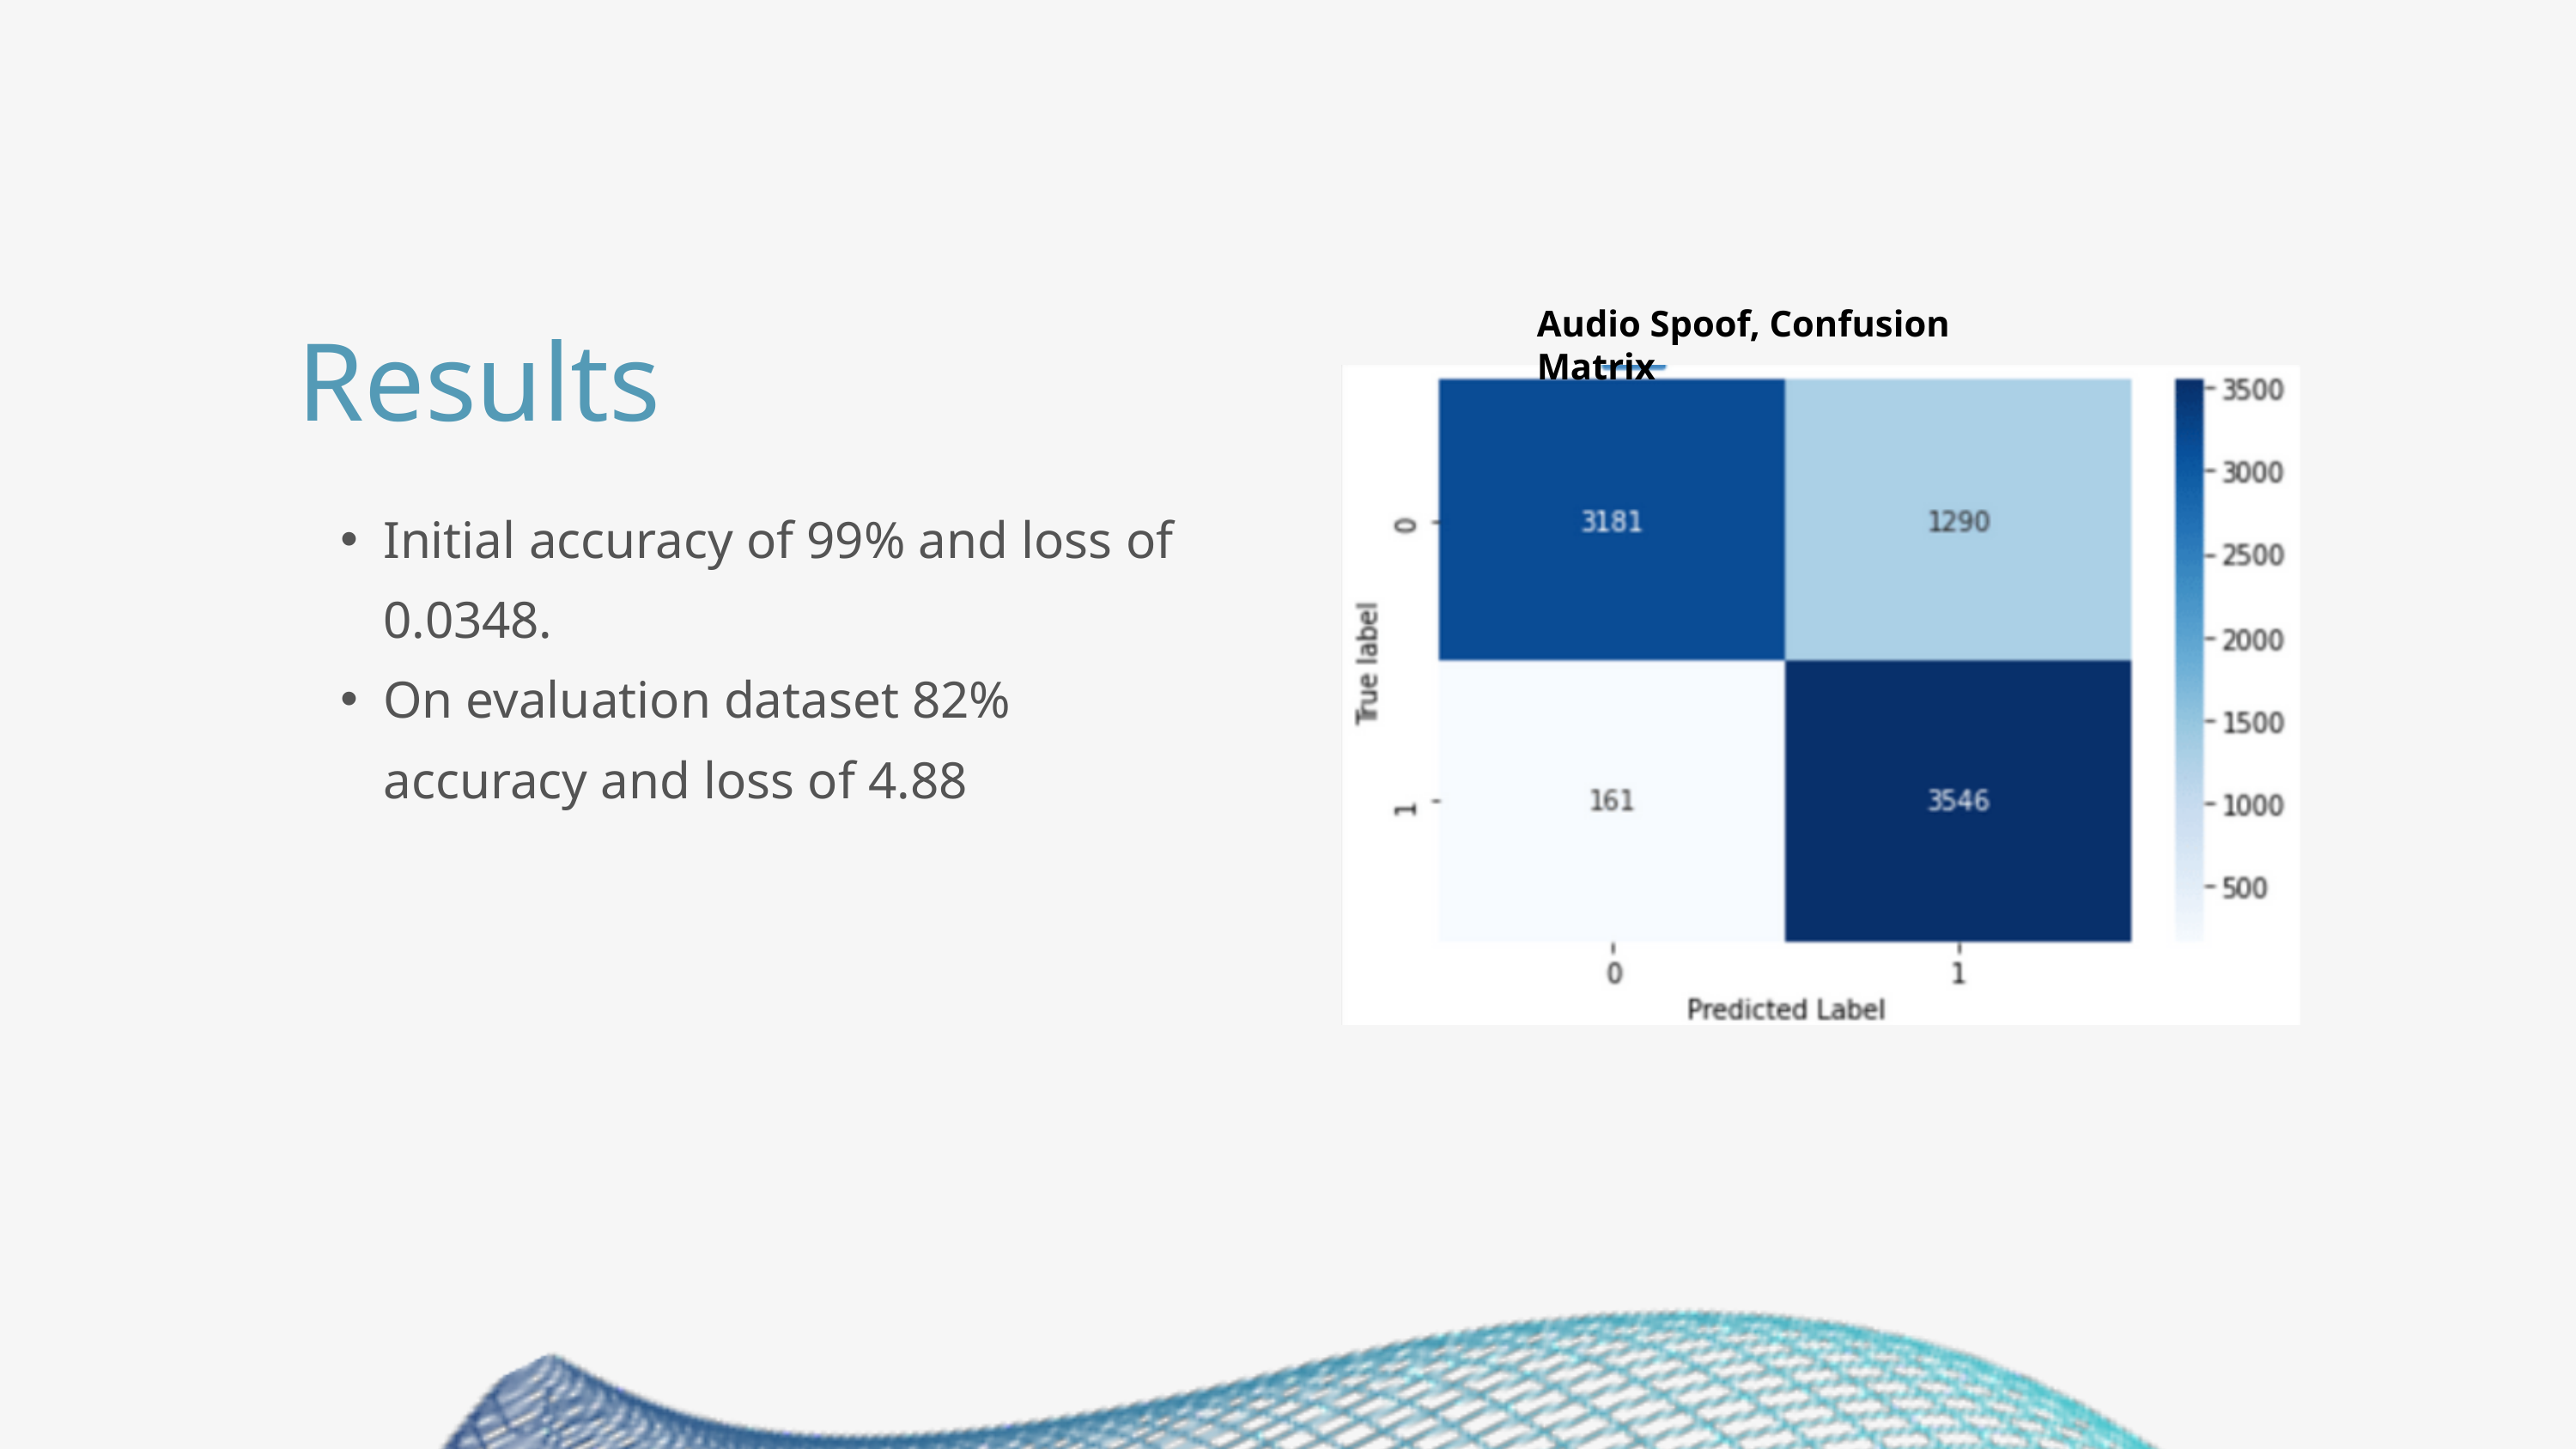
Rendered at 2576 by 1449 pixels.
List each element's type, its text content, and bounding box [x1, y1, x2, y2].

text_box Audio Spoof, Confusion Matrix [1524, 294, 2082, 364]
text_box Results [297, 335, 1026, 443]
picture [58, 365, 2576, 1449]
text_box Initial accuracy of 99% and loss of 0.0348. On evaluation dataset 82% accuracy and loss of 4.88 [298, 488, 1199, 809]
